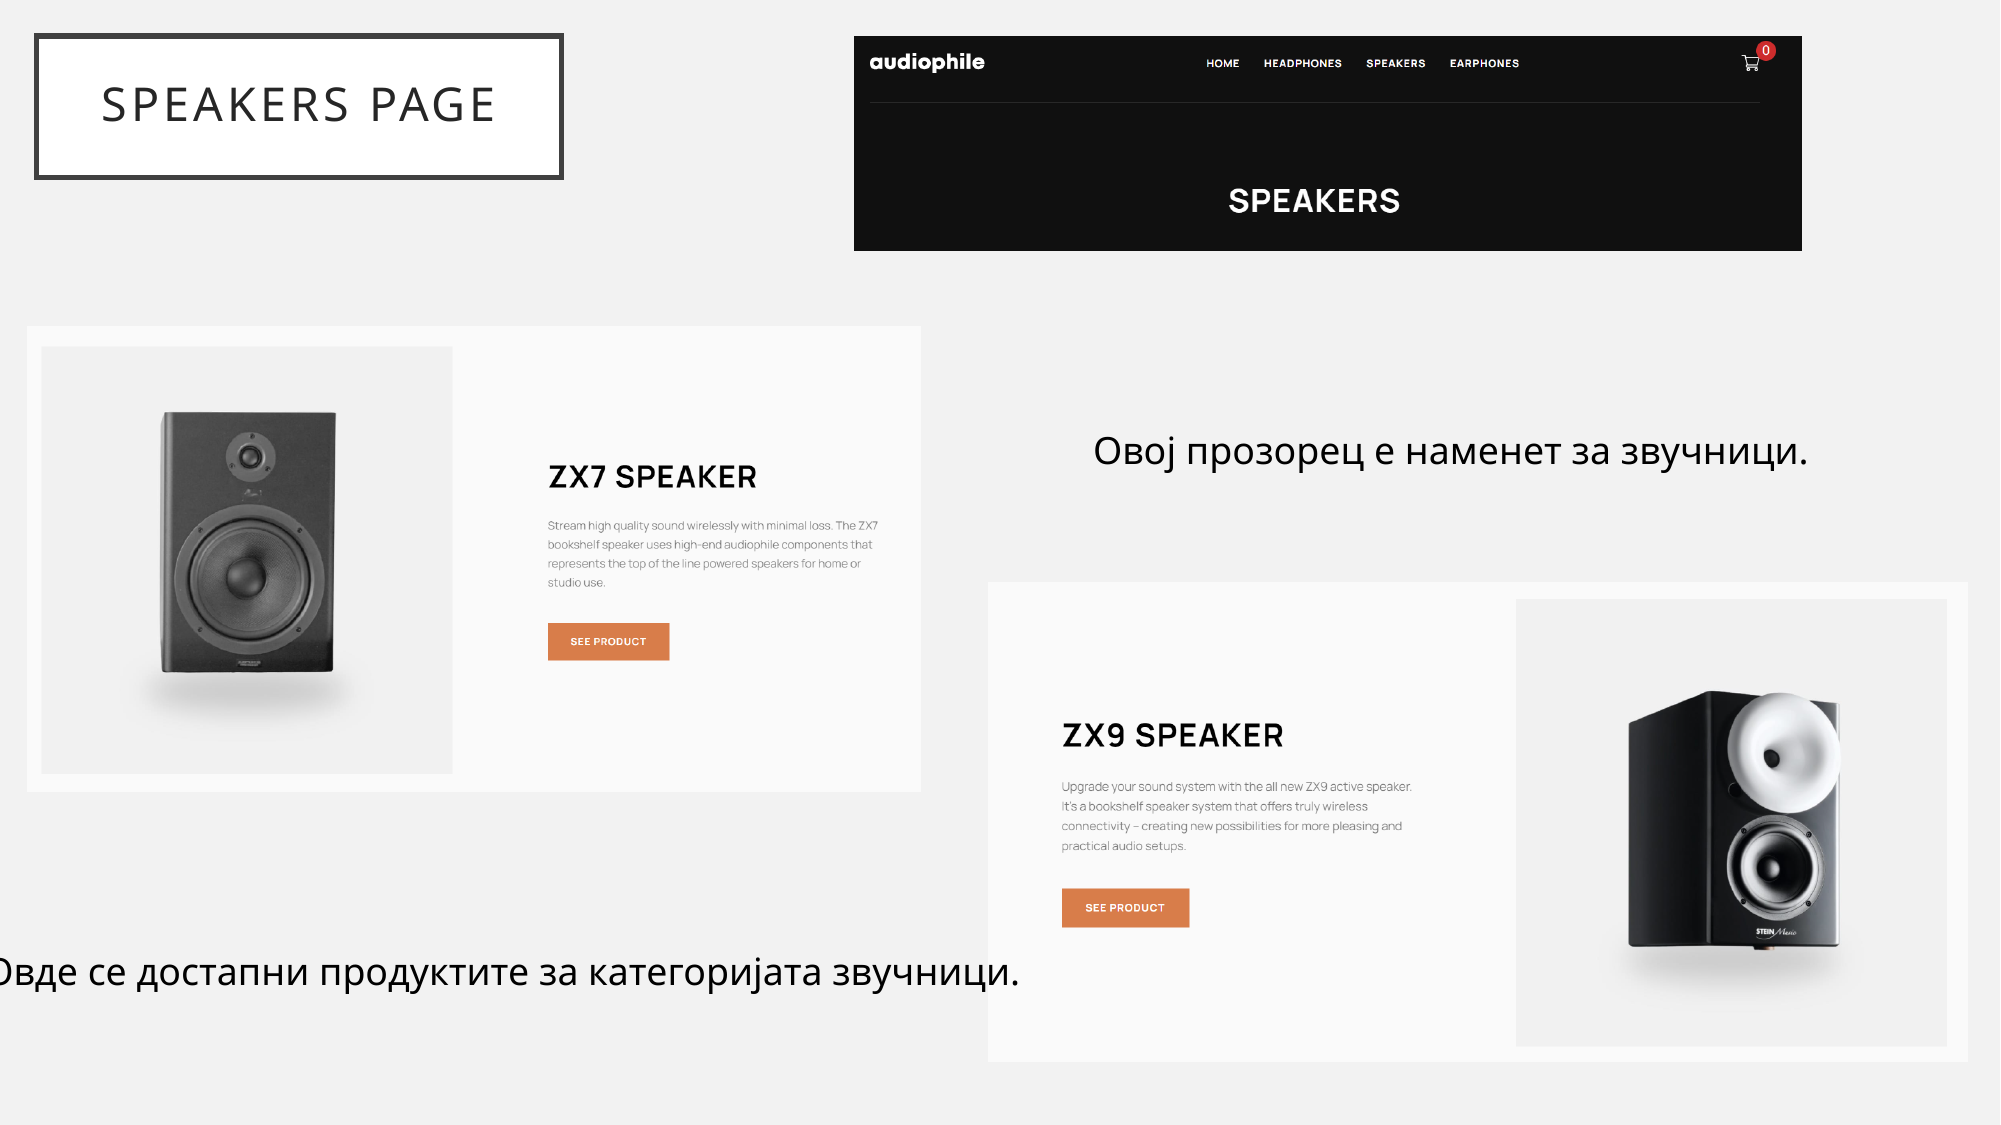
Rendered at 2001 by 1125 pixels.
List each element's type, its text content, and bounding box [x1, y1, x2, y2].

picture [26, 326, 921, 792]
picture [854, 35, 1802, 251]
text_box Овде се достапни продуктите за категоријата звучници. [0, 940, 988, 1001]
text_box Овој прозорец е наменет за звучници. [1078, 419, 1825, 480]
picture [988, 582, 1968, 1062]
title Speakers page [34, 33, 564, 180]
